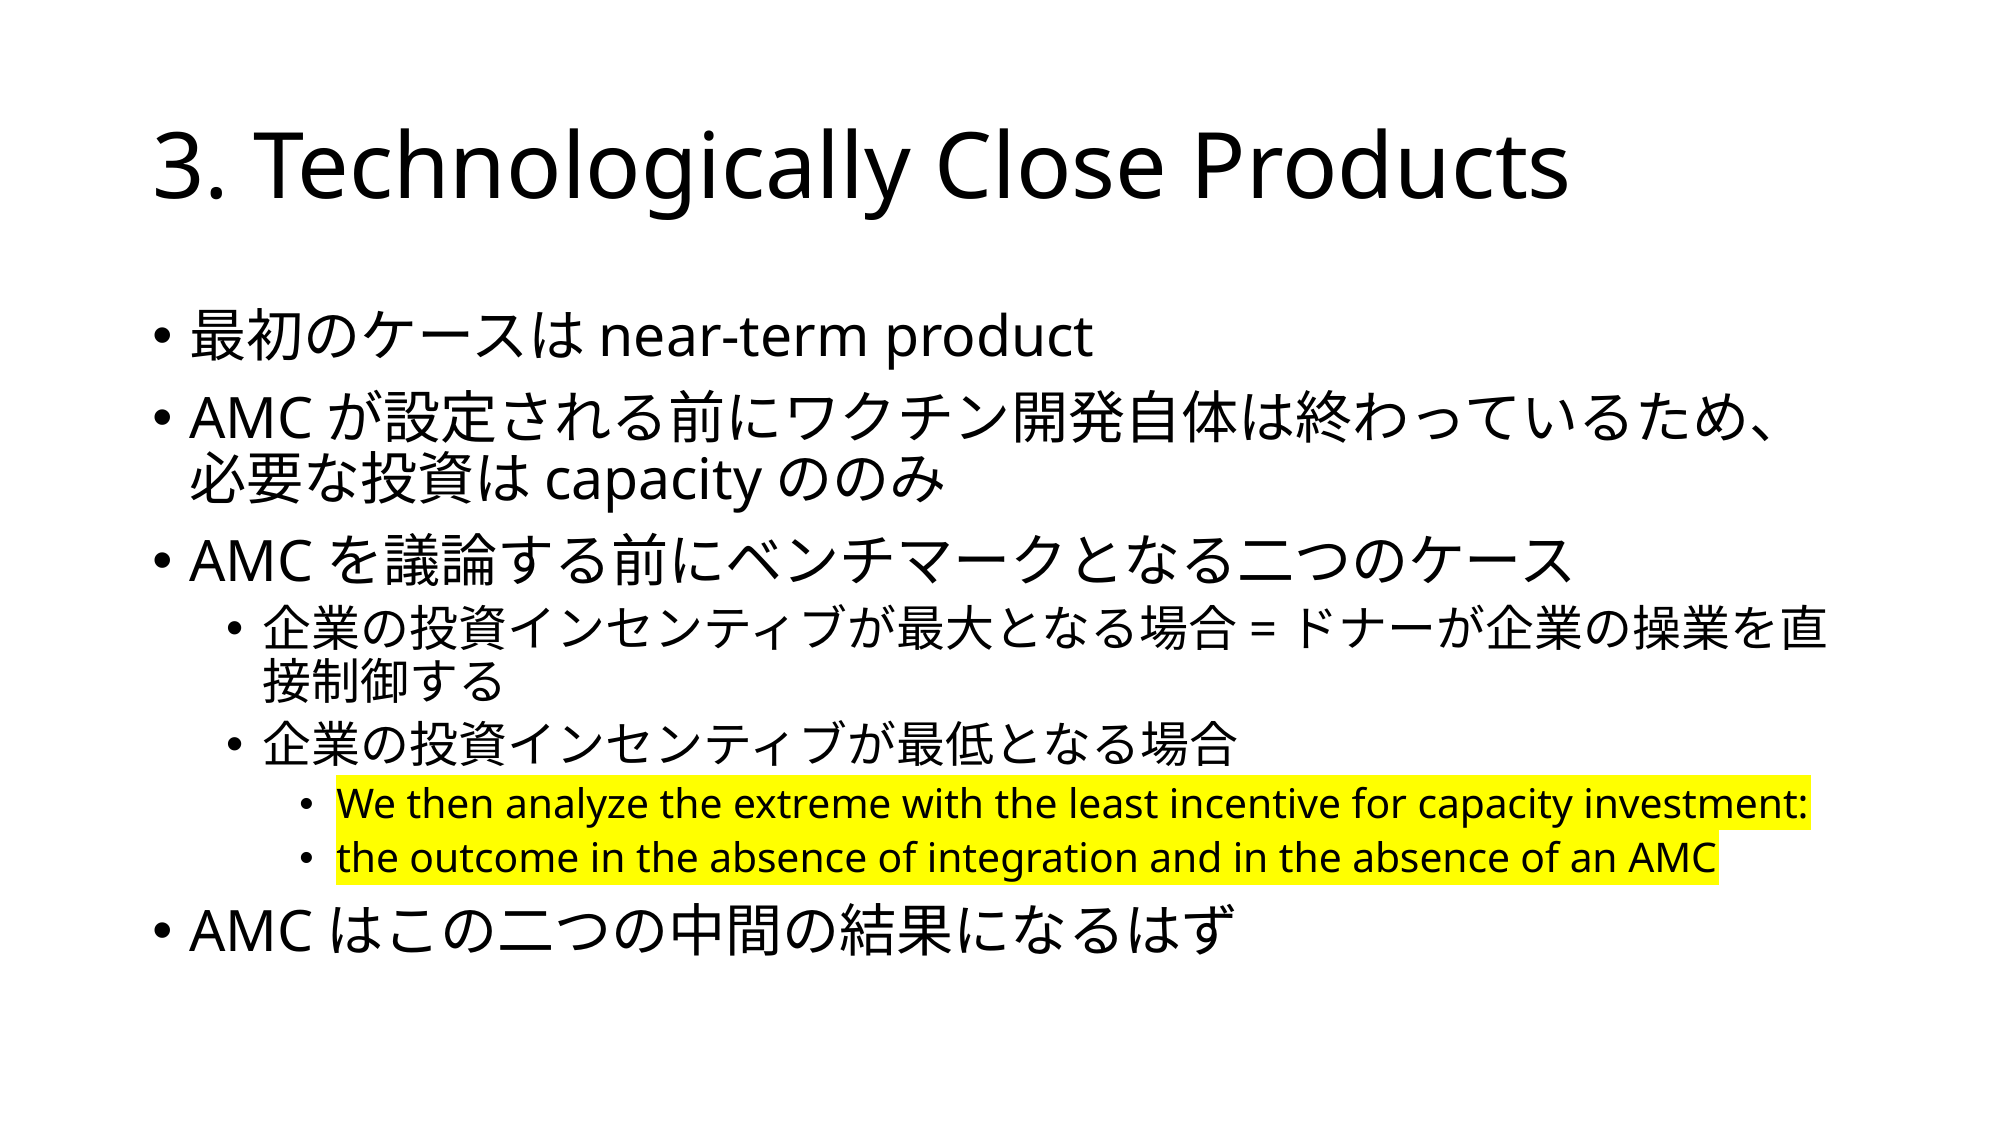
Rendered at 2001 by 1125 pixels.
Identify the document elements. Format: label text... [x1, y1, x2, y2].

title 3. Technologically Close Products [137, 59, 1863, 278]
